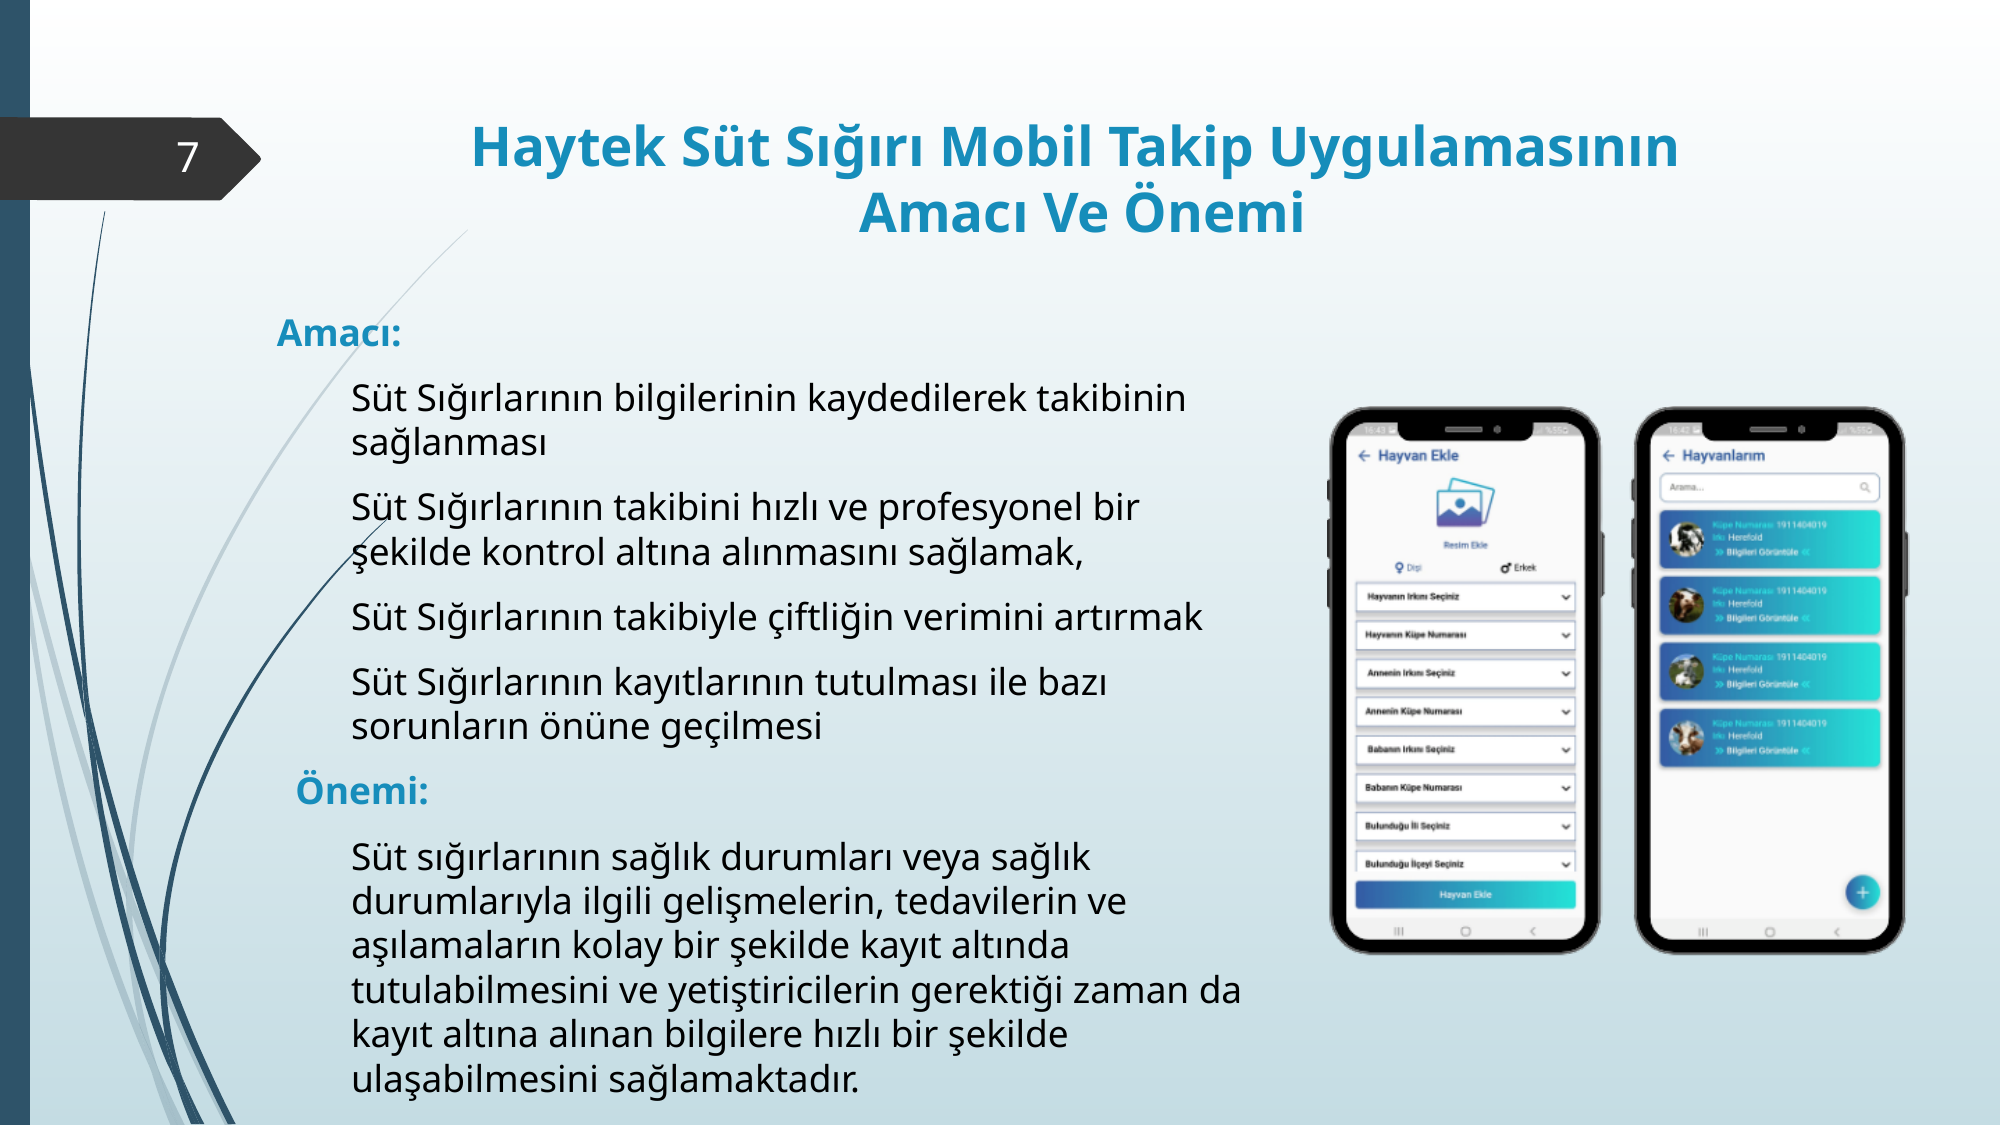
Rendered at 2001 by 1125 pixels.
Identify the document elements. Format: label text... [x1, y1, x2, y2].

picture [1327, 406, 1911, 958]
slide_number 7 [87, 129, 216, 190]
list Amacı: Süt Sığırlarının bilgilerinin kaydedilerek takibinin sağlanması Süt Sığırlarının takibini hızlı ve profesyonel bir şekilde kontrol altına alınmasını sağlamak, Süt Sığırlarının takibiyle çiftliğin verimini artırmak Süt Sığırlarının kayıtlarının tutulması ile bazı sorunların önüne geçilmesi Önemi: Süt sığırlarının sağlık durumları veya sağlık durumlarıyla ilgili gelişmelerin, tedavilerin ve aşılamaların kolay bir şekilde kayıt altında tutulabilmesini ve yetiştiricilerin gerektiği zaman da kayıt altına alınan bilgilere hızlı bir şekilde ulaşabilmesini sağlamaktadır. [261, 301, 1269, 1114]
title Haytek Süt Sığırı Mobil Takip Uygulamasının Amacı Ve Önemi [215, 104, 1951, 252]
